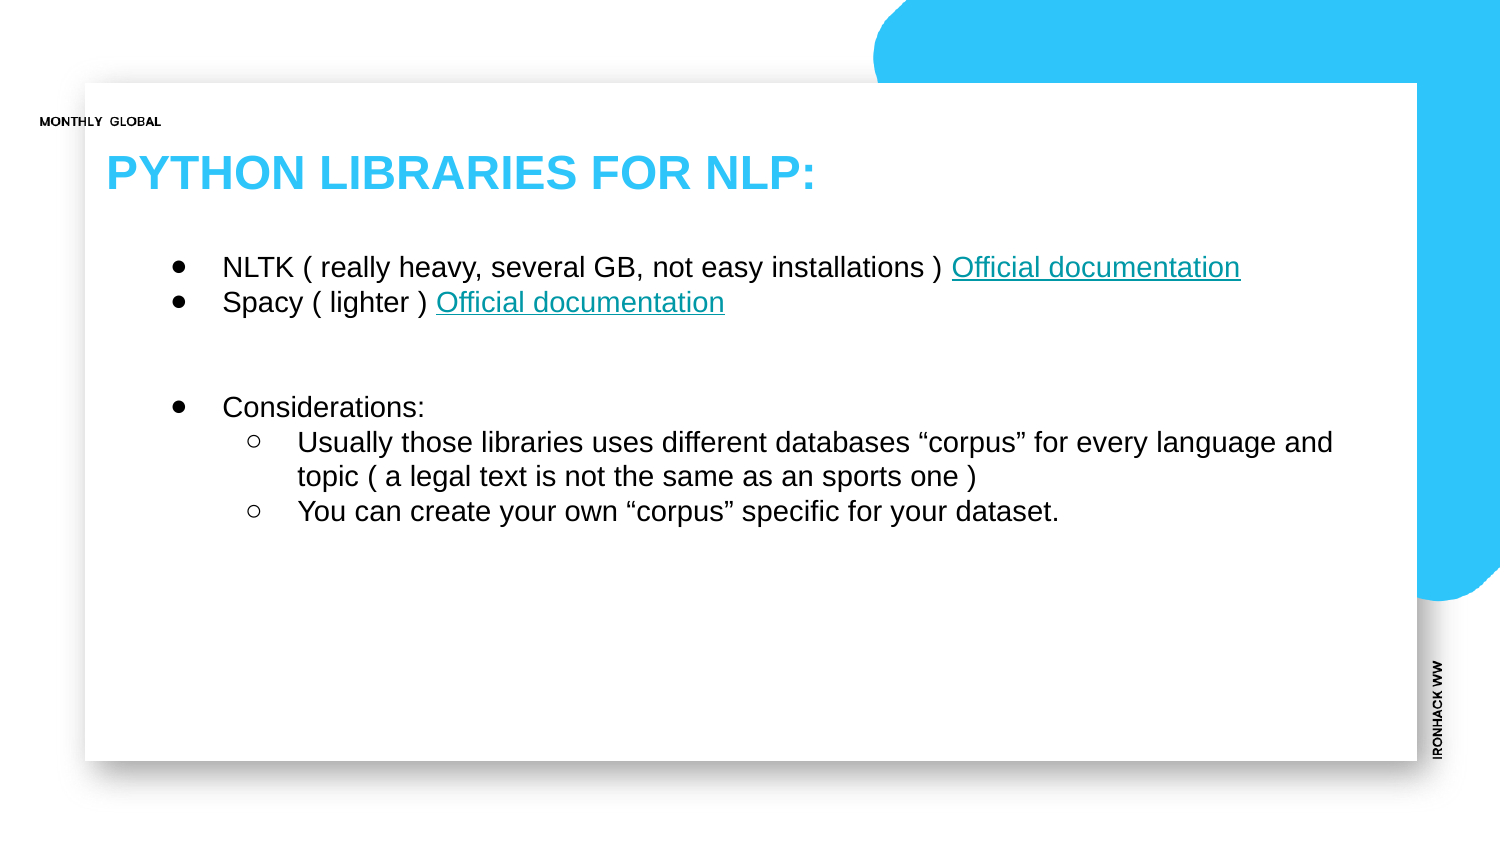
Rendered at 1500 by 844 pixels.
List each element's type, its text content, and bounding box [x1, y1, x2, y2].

title PYTHON LIBRARIES FOR NLP: [91, 126, 1489, 221]
text_box NLTK ( really heavy, several GB, not easy installations ) Official documentation Spacy ( lighter ) Official documentation Considerations: Usually those libraries uses different databases “corpus” for every language and topic ( a legal text is not the same as an sports one ) You can create your own “corpus” specific for your dataset. [132, 233, 1367, 543]
picture [0, 0, 1500, 844]
